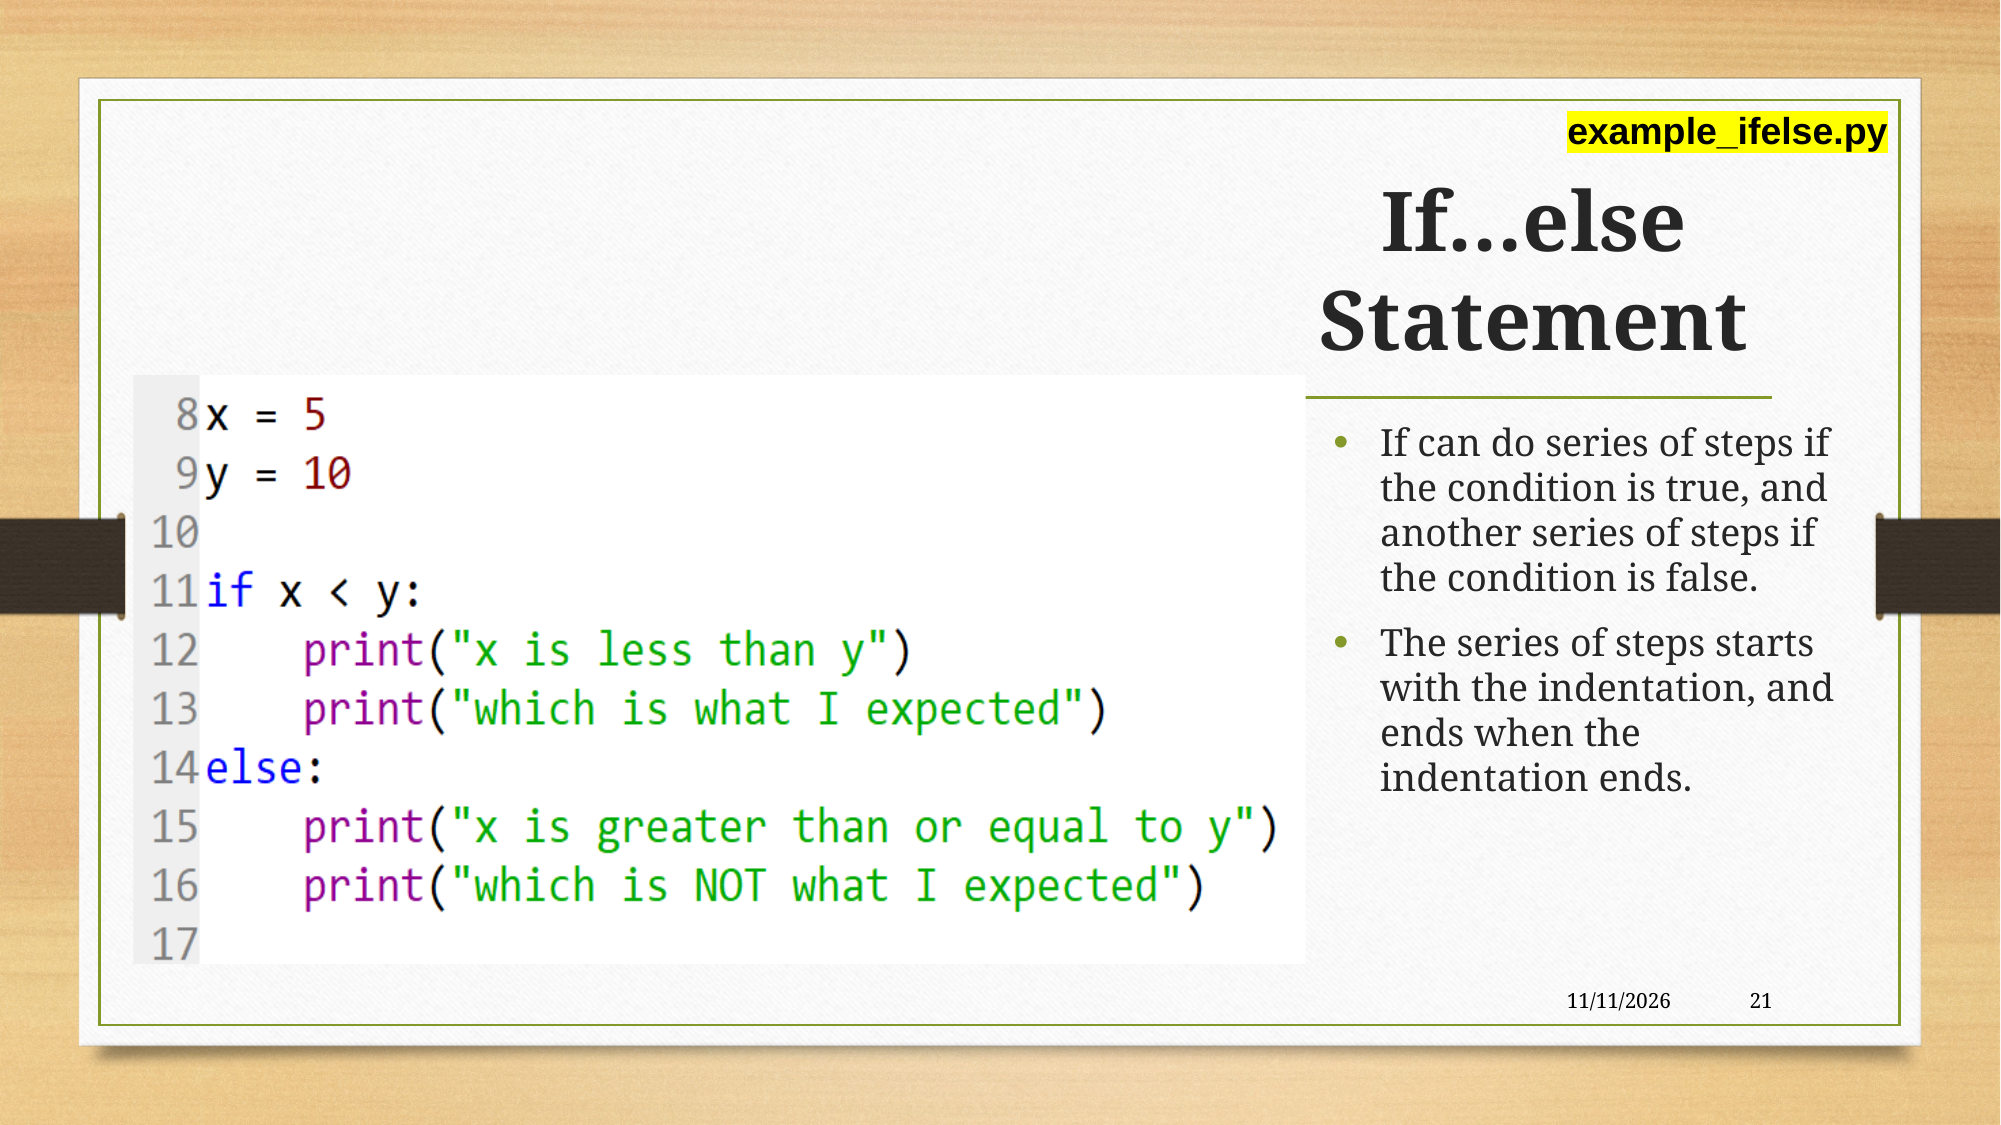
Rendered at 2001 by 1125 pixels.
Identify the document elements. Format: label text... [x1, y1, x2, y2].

title If…else Statement [1280, 161, 1788, 375]
text_box If can do series of steps if the condition is true, and another series of steps if the condition is false. The series of steps starts with the indentation, and ends when the indentation ends. [1318, 411, 1873, 943]
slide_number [1423, 979, 1686, 1025]
slide_number 21 [1698, 979, 1788, 1025]
picture [0, 0, 2001, 1125]
text_box example_ifelse.py [1552, 99, 1916, 160]
